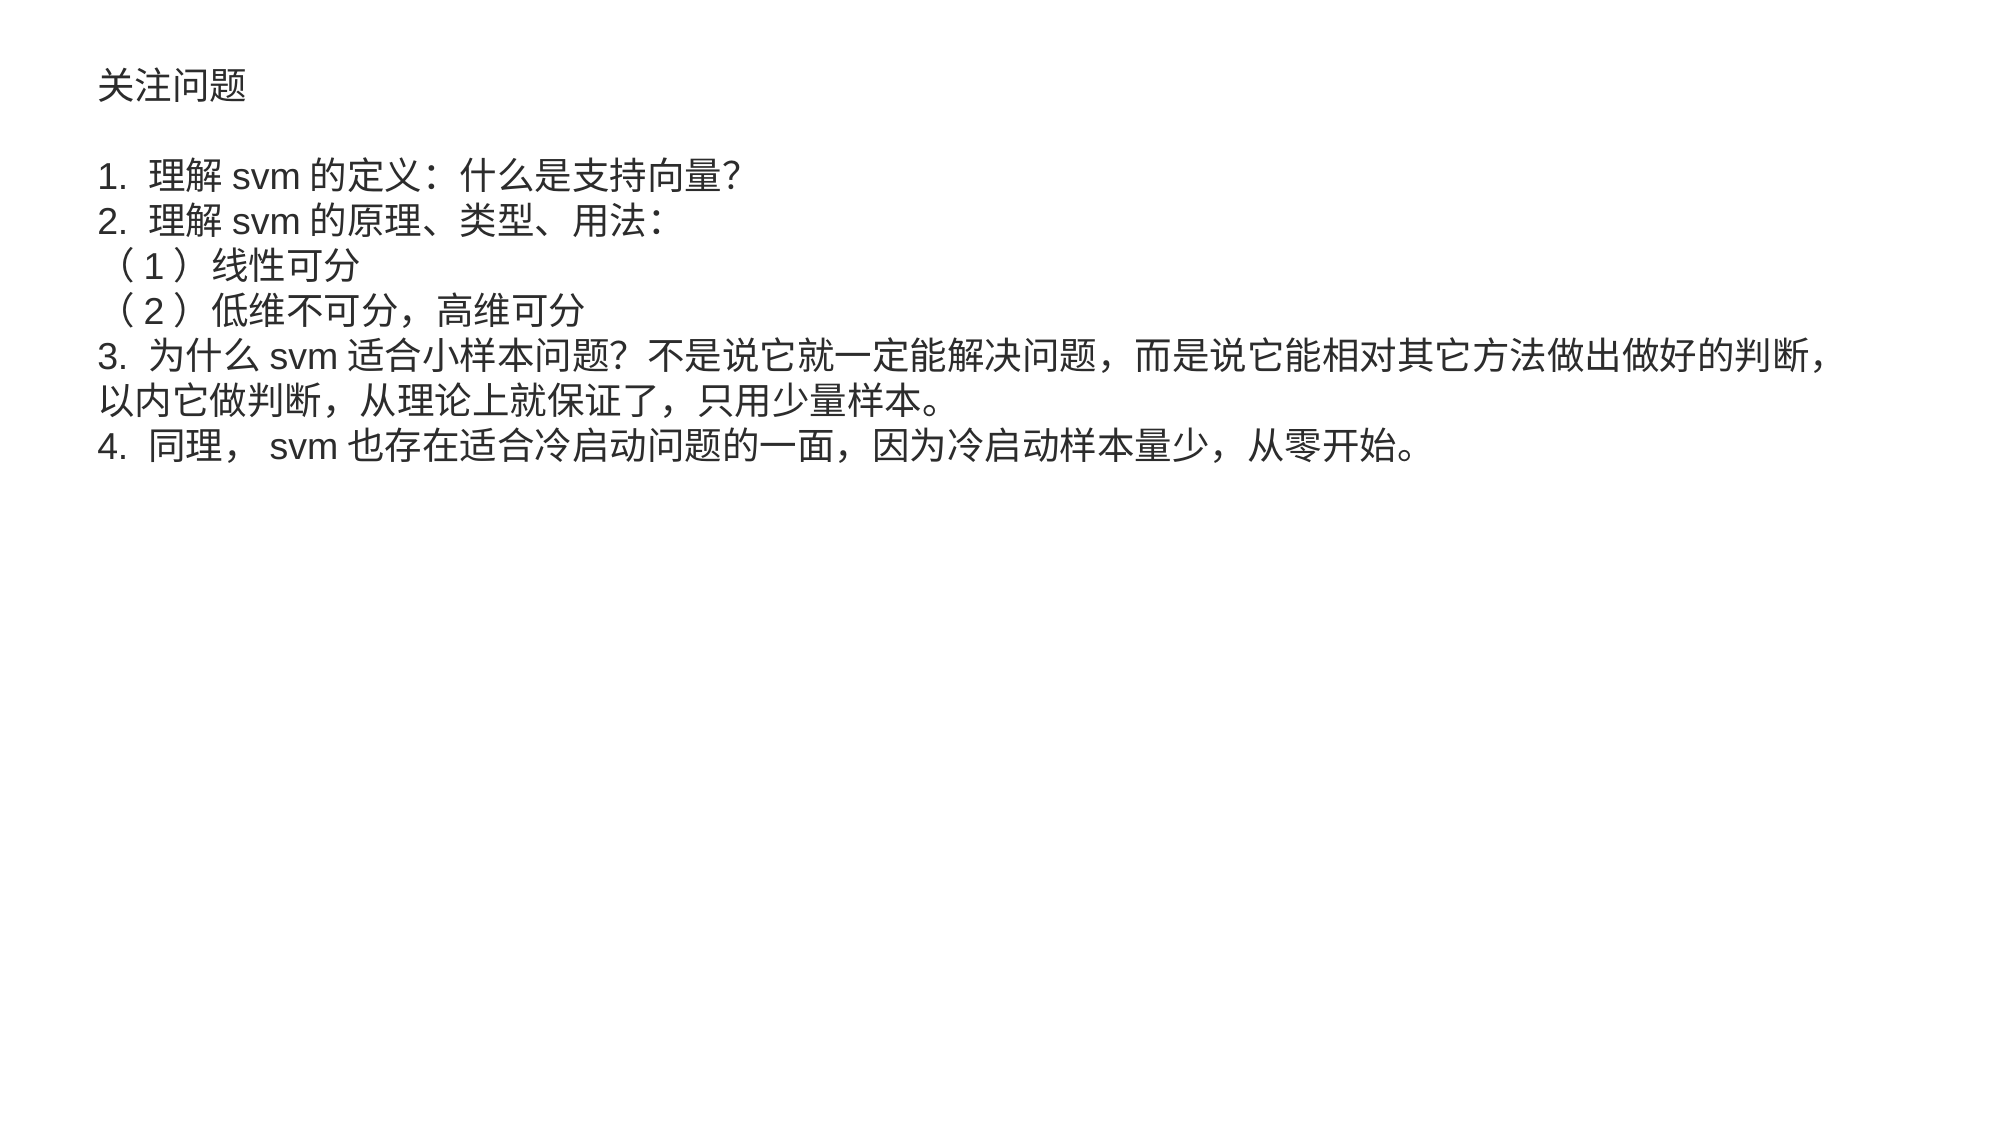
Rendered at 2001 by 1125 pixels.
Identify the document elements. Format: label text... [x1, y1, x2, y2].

text_box 关注问题 1. 理解svm的定义：什么是支持向量？ 2. 理解svm的原理、类型、用法： （1）线性可分 （2）低维不可分，高维可分 3. 为什么svm适合小样本问题？不是说它就一定能解决问题，而是说它能相对其它方法做出做好的判断，以内它做判断，从理论上就保证了，只用少量样本。 4. 同理，svm也存在适合冷启动问题的一面，因为冷启动样本量少，从零开始。 [82, 54, 1879, 475]
